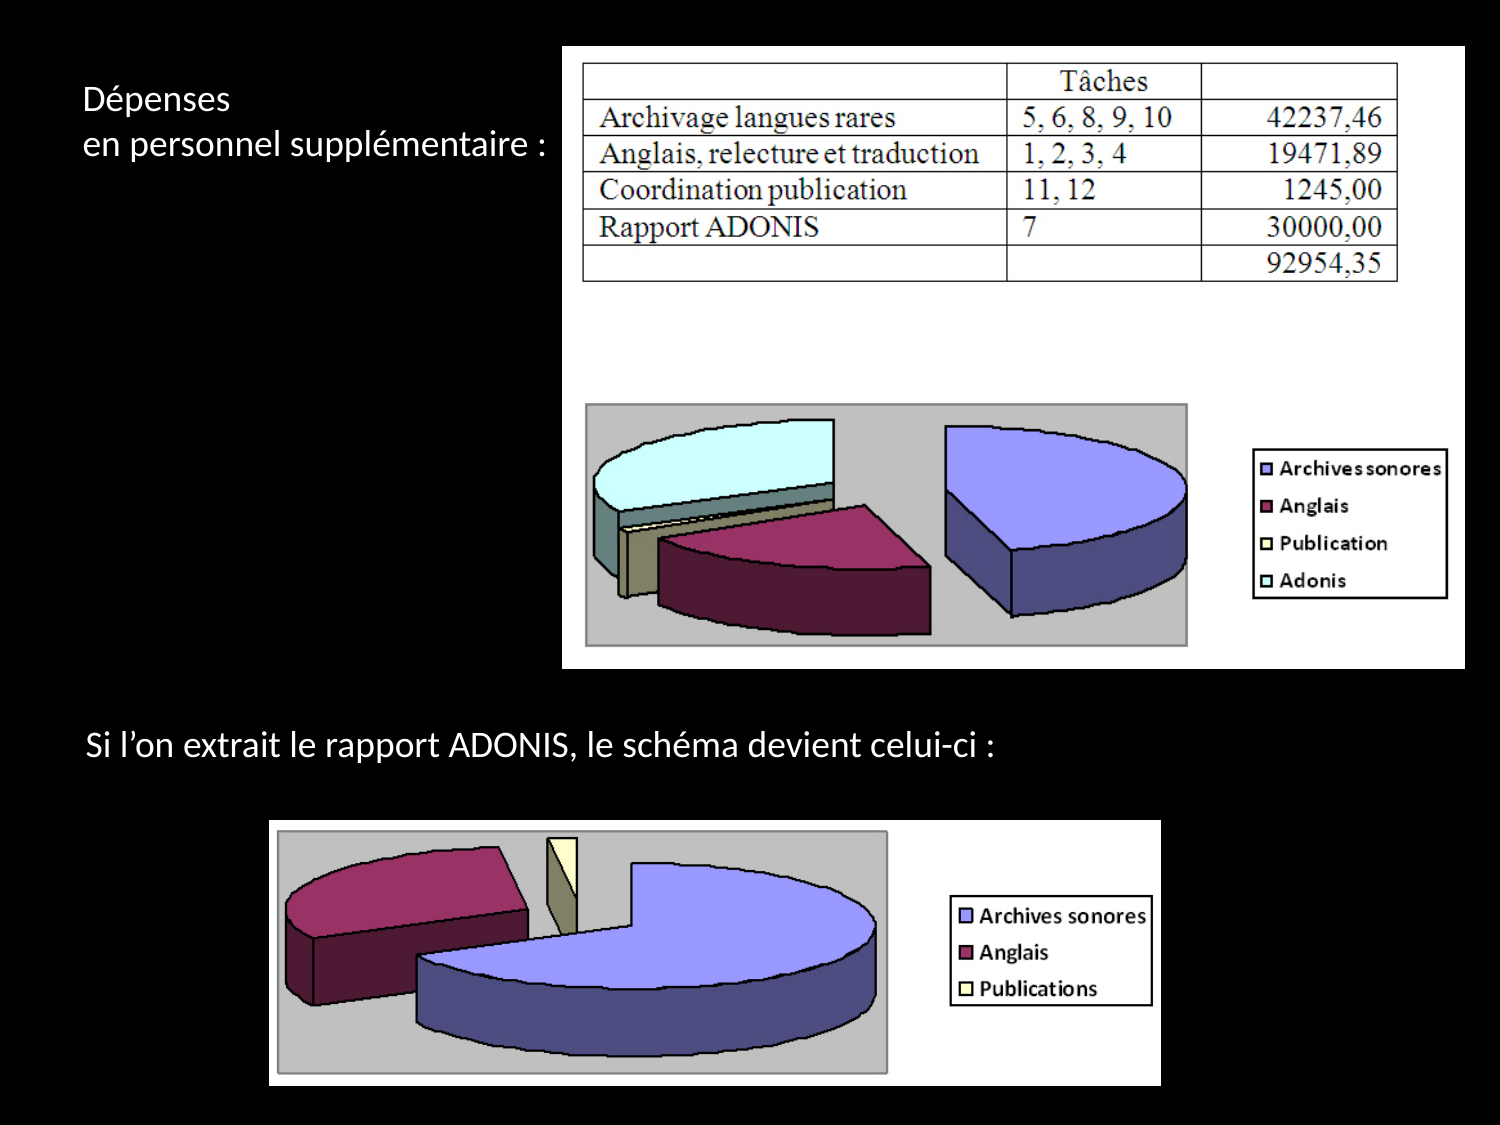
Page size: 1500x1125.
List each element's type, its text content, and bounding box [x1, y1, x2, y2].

text_box Dépenses en personnel supplémentaire : [67, 66, 557, 172]
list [562, 46, 1465, 669]
picture [269, 820, 1161, 1086]
text_box Si l’on extrait le rapport ADONIS, le schéma devient celui-ci : [70, 712, 1012, 773]
